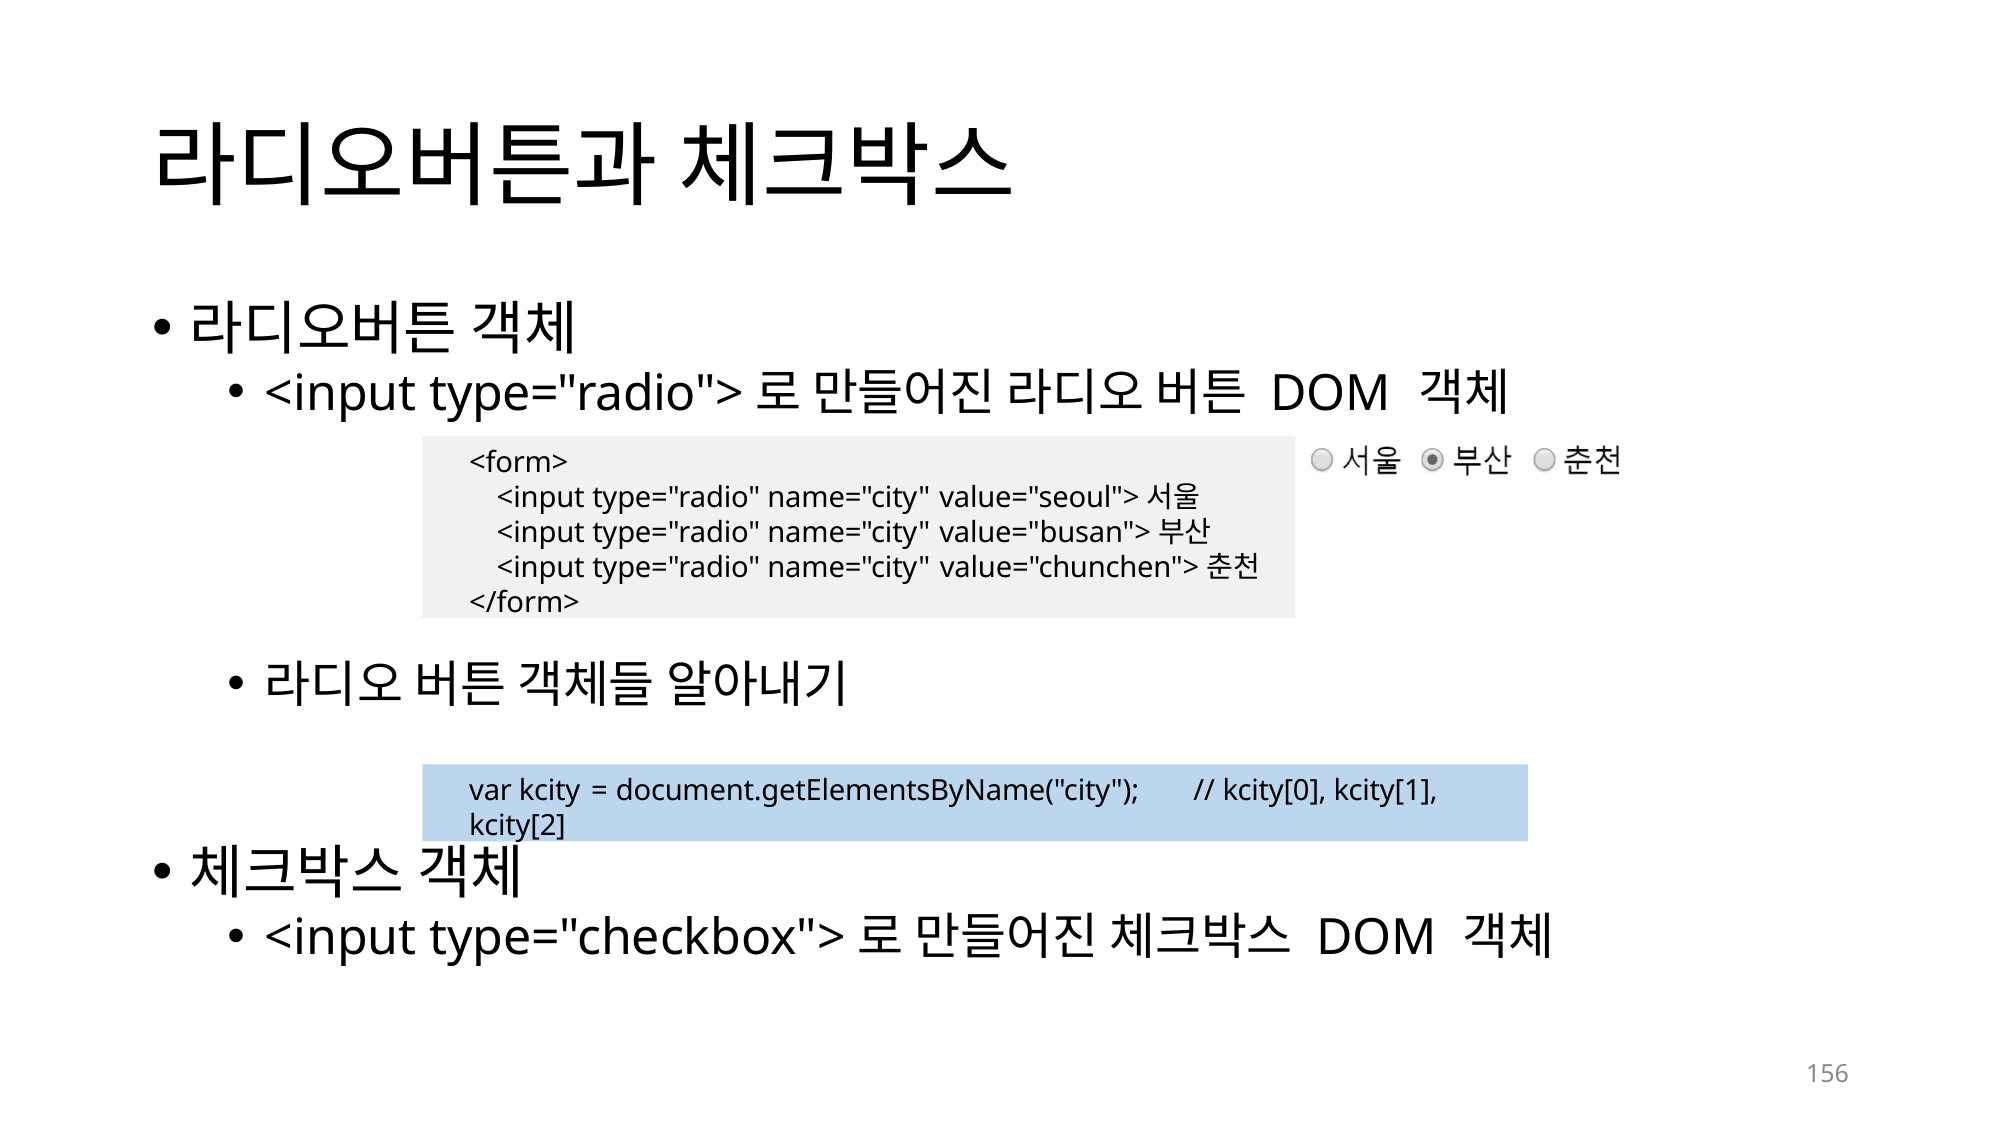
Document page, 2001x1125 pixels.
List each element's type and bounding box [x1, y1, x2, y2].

title [150, 104, 1104, 290]
text_box [150, 764, 1599, 965]
text_box [225, 650, 921, 713]
text_box [1803, 1055, 1851, 1088]
text_box [422, 435, 1296, 618]
text_box [150, 290, 1567, 421]
text_box [1310, 445, 1620, 476]
